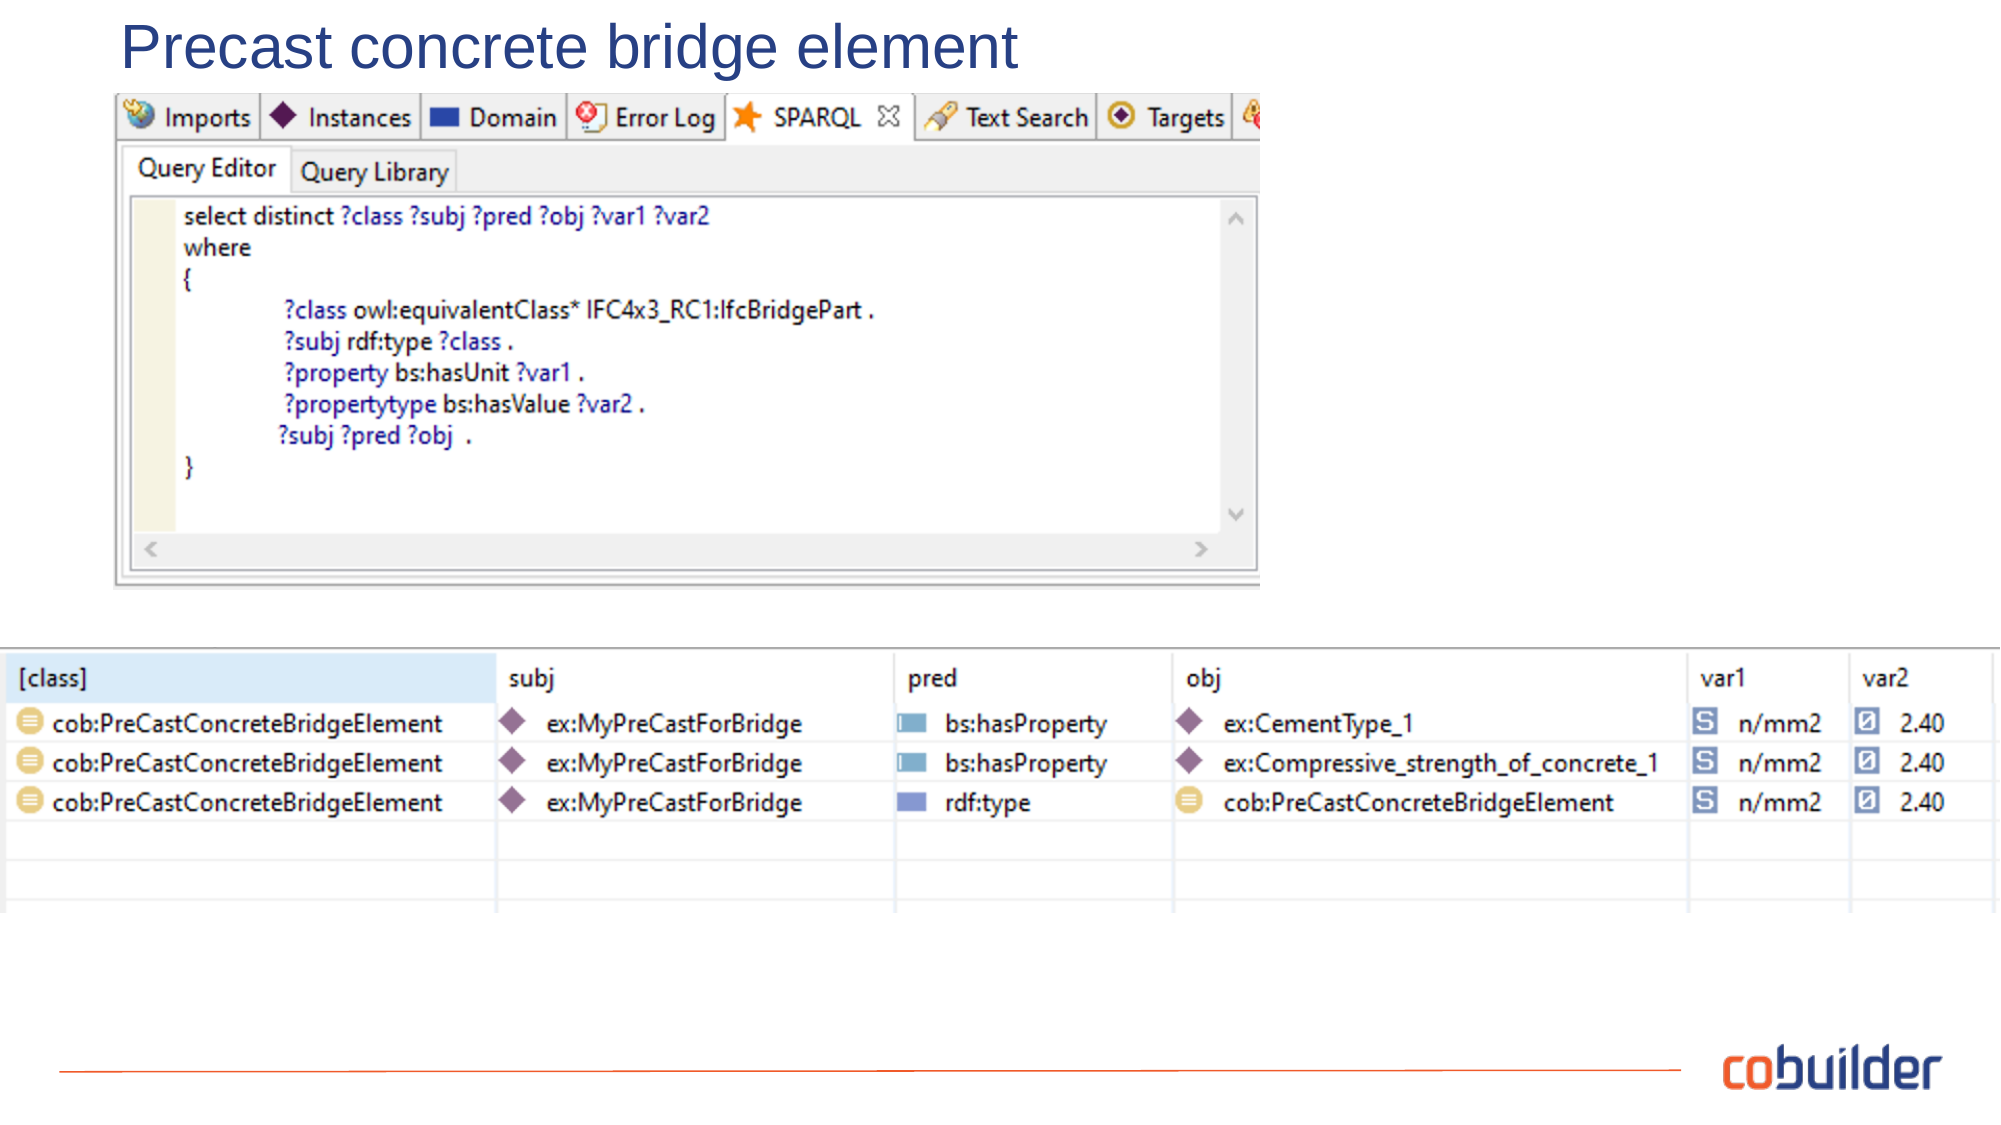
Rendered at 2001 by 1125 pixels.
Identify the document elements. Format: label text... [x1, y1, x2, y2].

picture [1722, 1043, 1943, 1090]
picture [113, 93, 1260, 590]
picture [0, 647, 2000, 913]
title Precast concrete bridge element [106, 6, 1990, 143]
